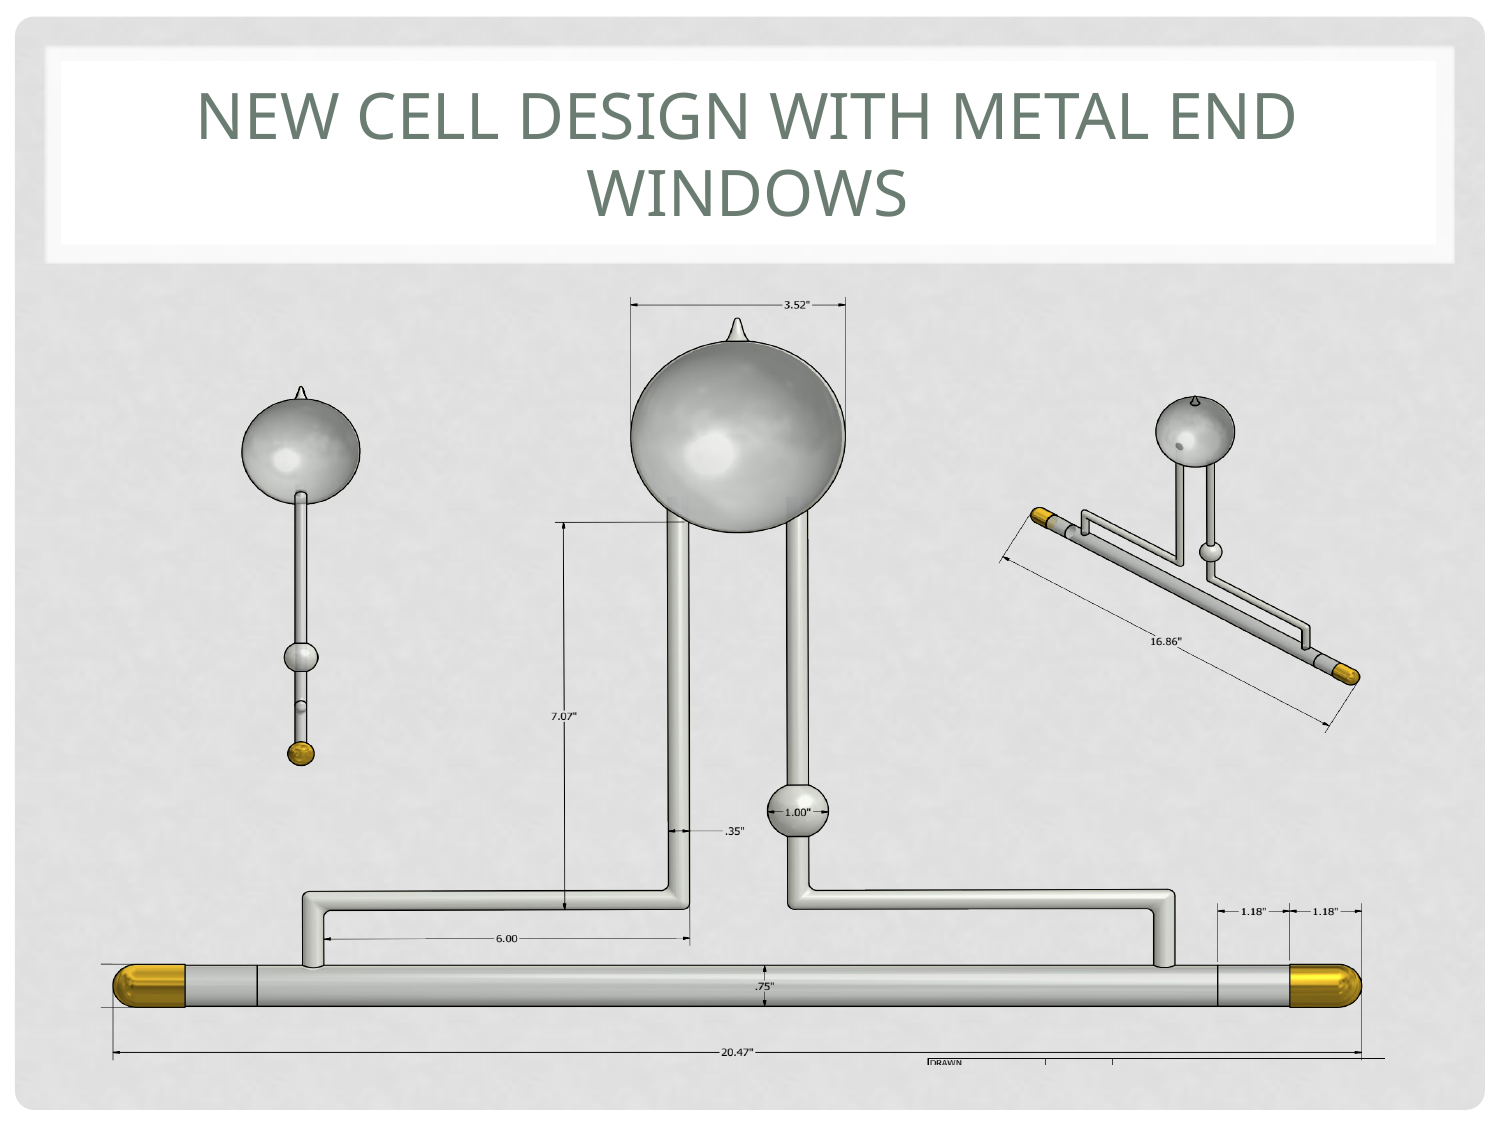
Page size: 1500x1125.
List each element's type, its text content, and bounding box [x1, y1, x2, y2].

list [100, 285, 1386, 1065]
title New cell design with metal end windows [69, 66, 1425, 238]
